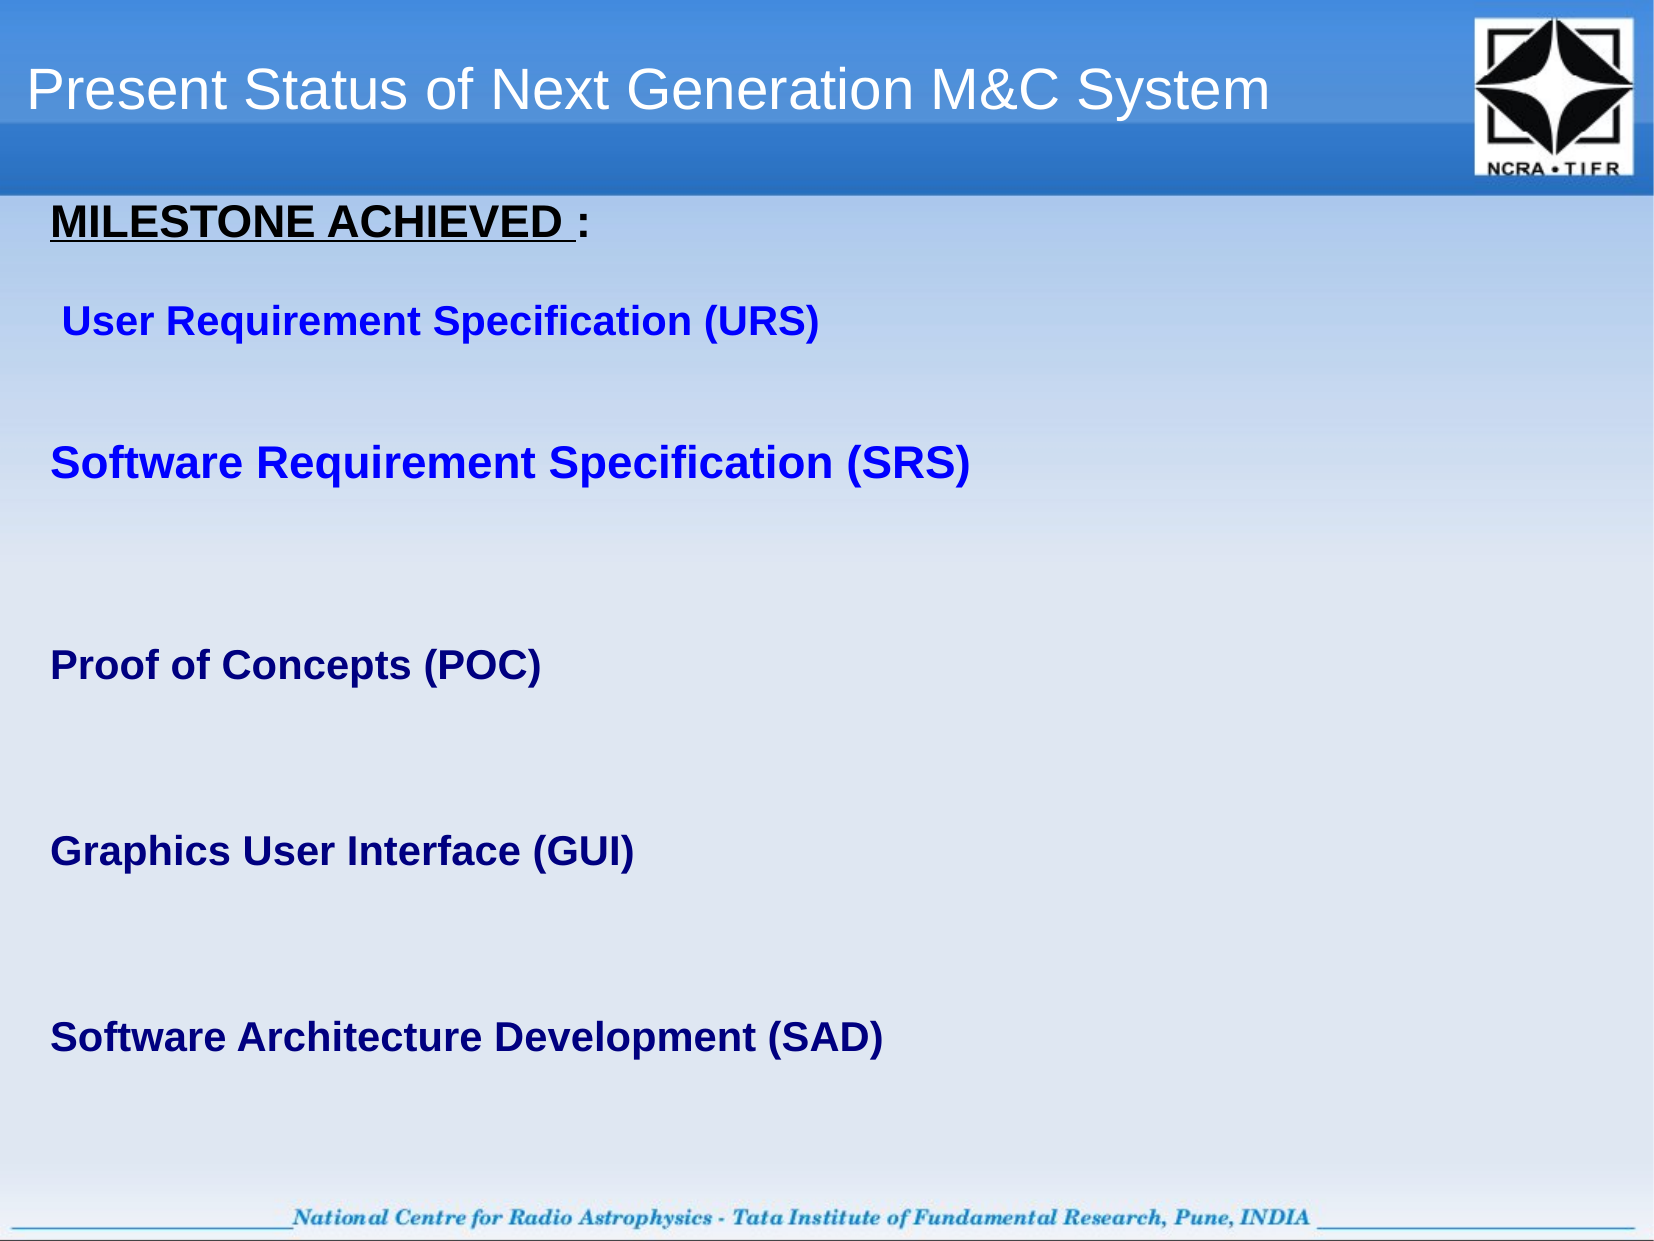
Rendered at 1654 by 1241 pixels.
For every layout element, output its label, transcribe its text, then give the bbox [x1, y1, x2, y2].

text_box MILESTONE ACHIEVED : User Requirement Specification (URS) Software Requirement Specification (SRS) Proof of Concepts (POC) Graphics User Interface (GUI) Software Architecture Development (SAD) [35, 189, 1630, 1230]
text_box Present Status of Next Generation M&C System [11, 43, 1630, 132]
picture [0, 0, 1654, 1241]
